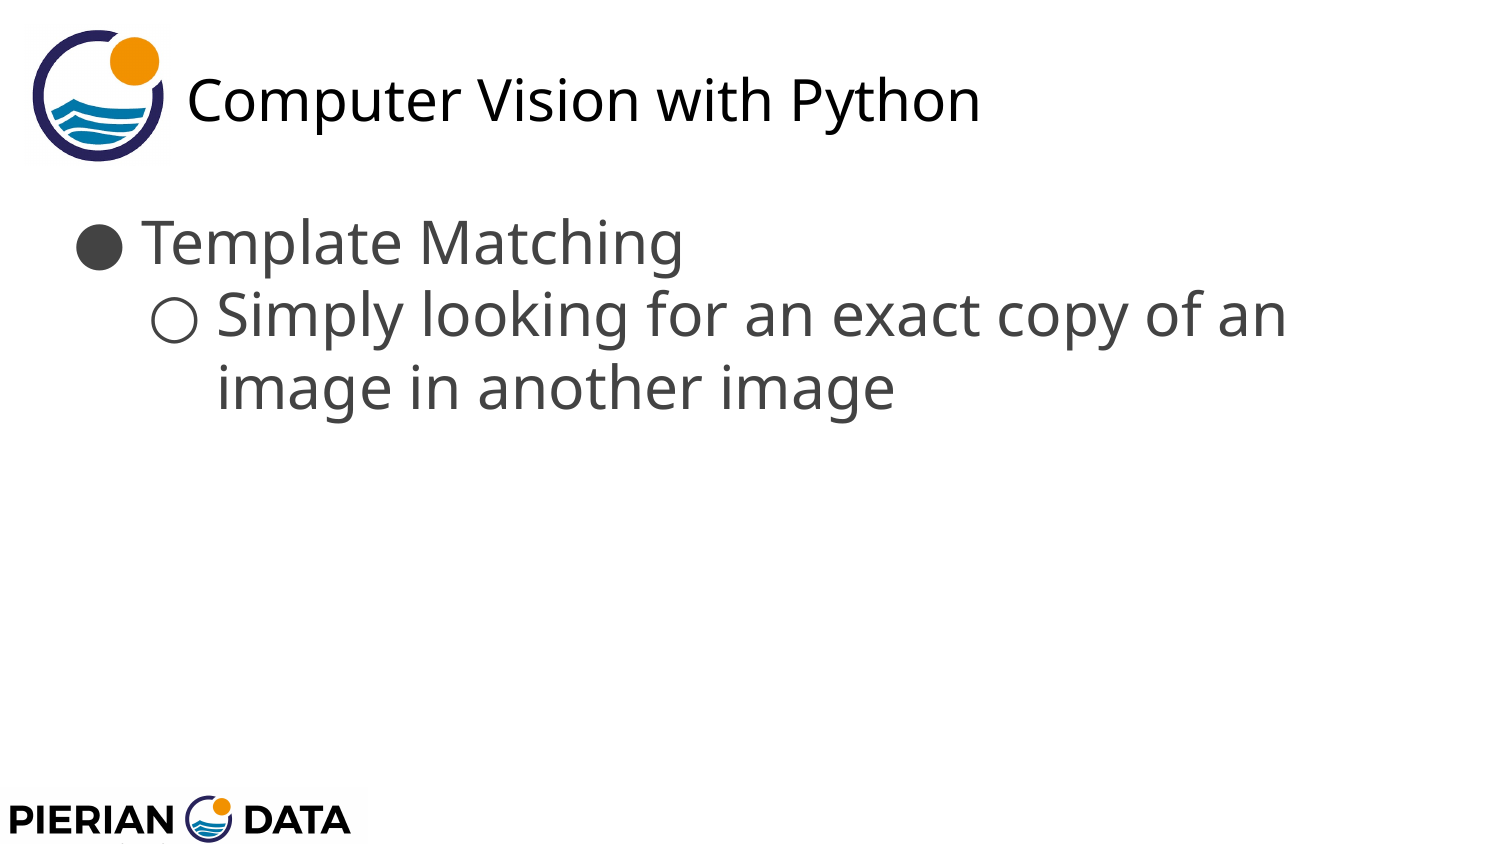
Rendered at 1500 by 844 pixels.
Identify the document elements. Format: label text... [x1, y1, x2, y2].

picture [24, 24, 172, 167]
title Computer Vision with Python [176, 48, 1449, 143]
picture [0, 787, 368, 844]
list Template Matching Simply looking for an exact copy of an image in another image [51, 189, 1476, 750]
